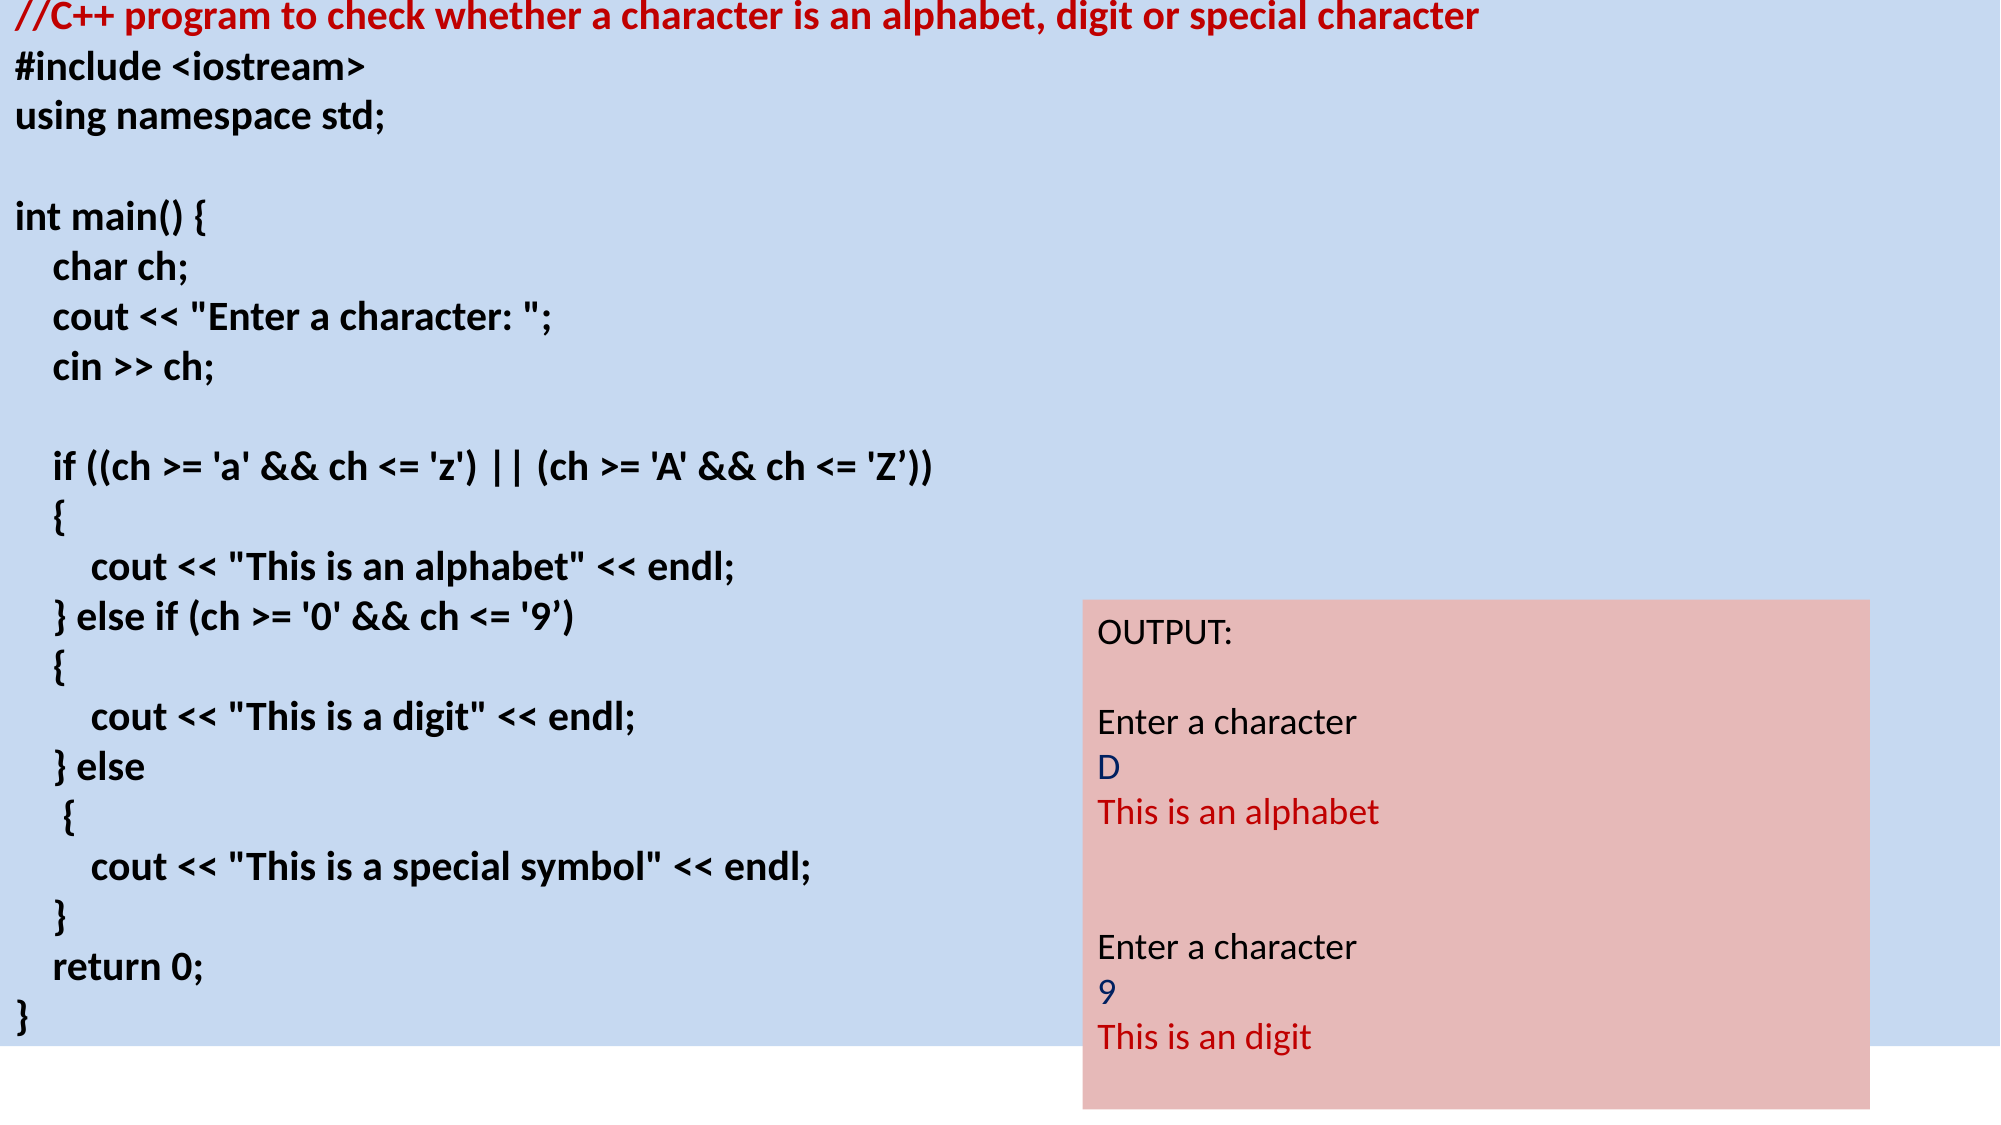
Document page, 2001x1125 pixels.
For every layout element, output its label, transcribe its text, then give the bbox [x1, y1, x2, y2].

text_box //C++ program to check whether a character is an alphabet, digit or special character #include <iostream> using namespace std; int main() { char ch; cout << "Enter a character: "; cin >> ch; if ((ch >= 'a' && ch <= 'z') || (ch >= 'A' && ch <= 'Z’)) { cout << "This is an alphabet" << endl; } else if (ch >= '0' && ch <= '9’) { cout << "This is a digit" << endl; } else { cout << "This is a special symbol" << endl; } return 0; } [0, 0, 2000, 1047]
text_box OUTPUT: Enter a character D This is an alphabet Enter a character 9 This is an digit [1082, 599, 1870, 1110]
